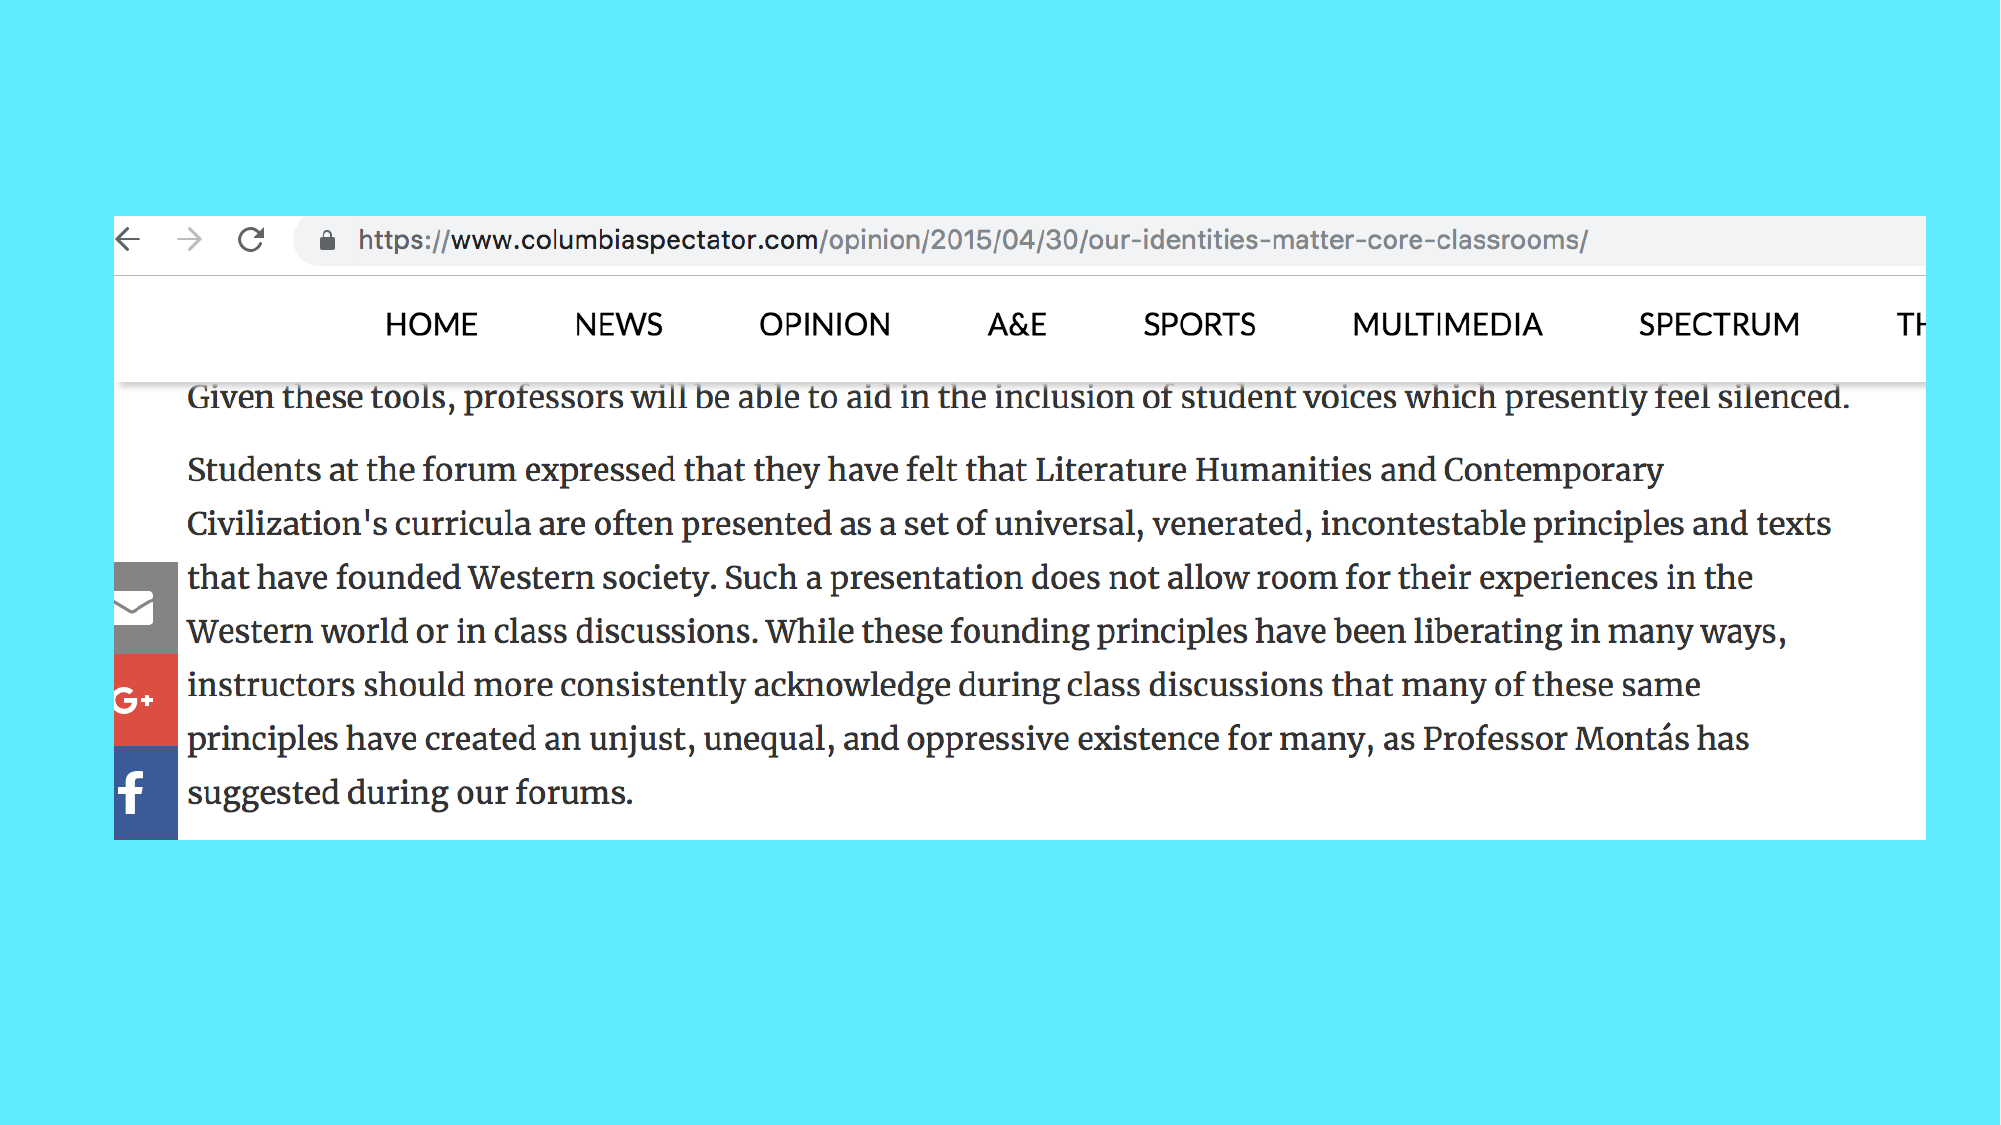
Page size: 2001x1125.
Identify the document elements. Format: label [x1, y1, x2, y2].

picture [114, 216, 1926, 840]
